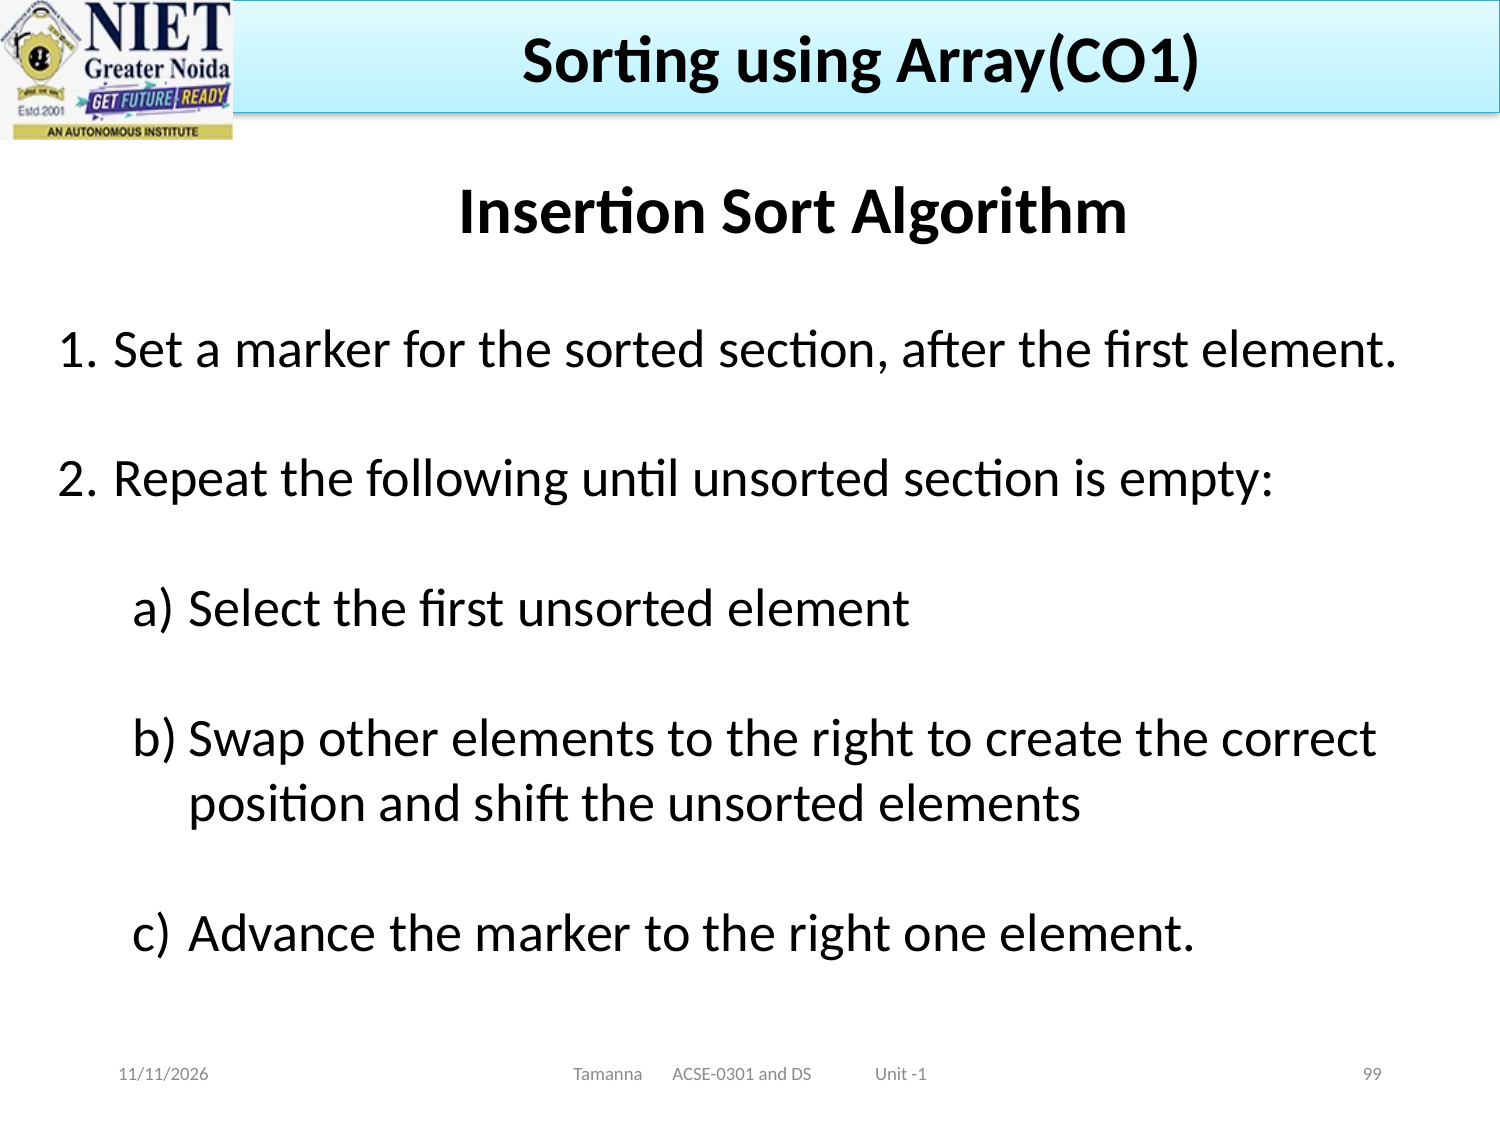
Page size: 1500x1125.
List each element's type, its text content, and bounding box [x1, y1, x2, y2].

text_box Insertion Sort Algorithm [425, 159, 1179, 254]
footer Tamanna ACSE-0301 and DS Unit -1 [496, 1042, 1004, 1103]
text_box Set a marker for the sorted section, after the first element. Repeat the following until unsorted section is empty: Select the first unsorted element Swap other elements to the right to create the correct position and shift the unsorted elements Advance the marker to the right one element. [42, 305, 1427, 1035]
slide_number 99 [1059, 1042, 1397, 1103]
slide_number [103, 1042, 441, 1103]
text_box Sorting using Array(CO1) [233, 0, 1500, 113]
picture [0, 0, 233, 140]
